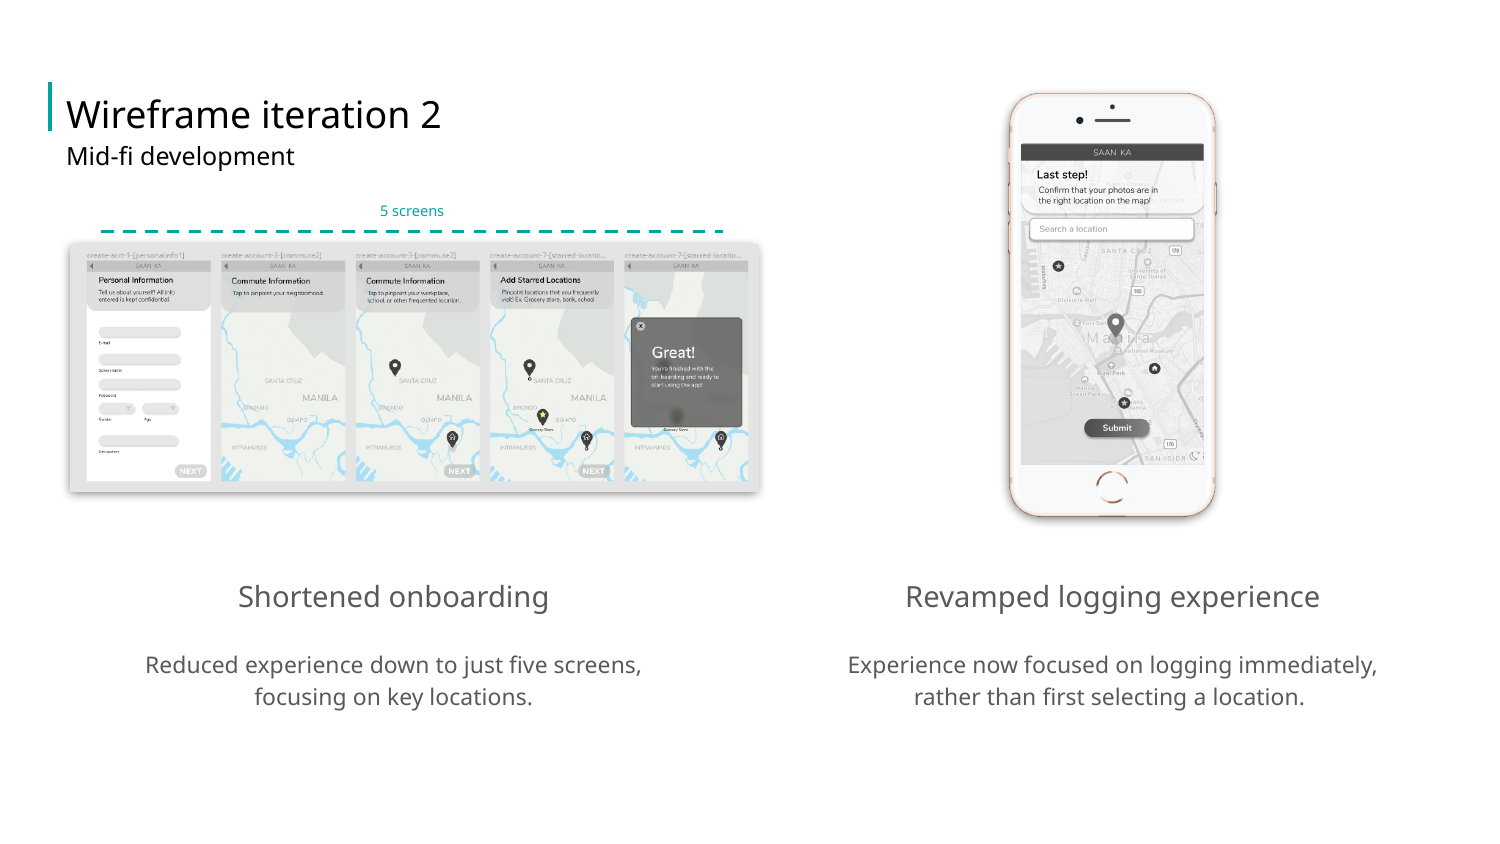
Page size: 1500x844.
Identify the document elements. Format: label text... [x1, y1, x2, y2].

title Wireframe iteration 2 Mid-fi development [51, 68, 1449, 179]
picture [70, 244, 759, 492]
text_box 5 screens [282, 184, 542, 230]
list Shortened onboarding Reduced experience down to just five screens, focusing on key locations. [82, 558, 706, 756]
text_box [992, 82, 1230, 527]
list Revamped logging experience Experience now focused on logging immediately, rather than first selecting a location. [808, 558, 1418, 756]
